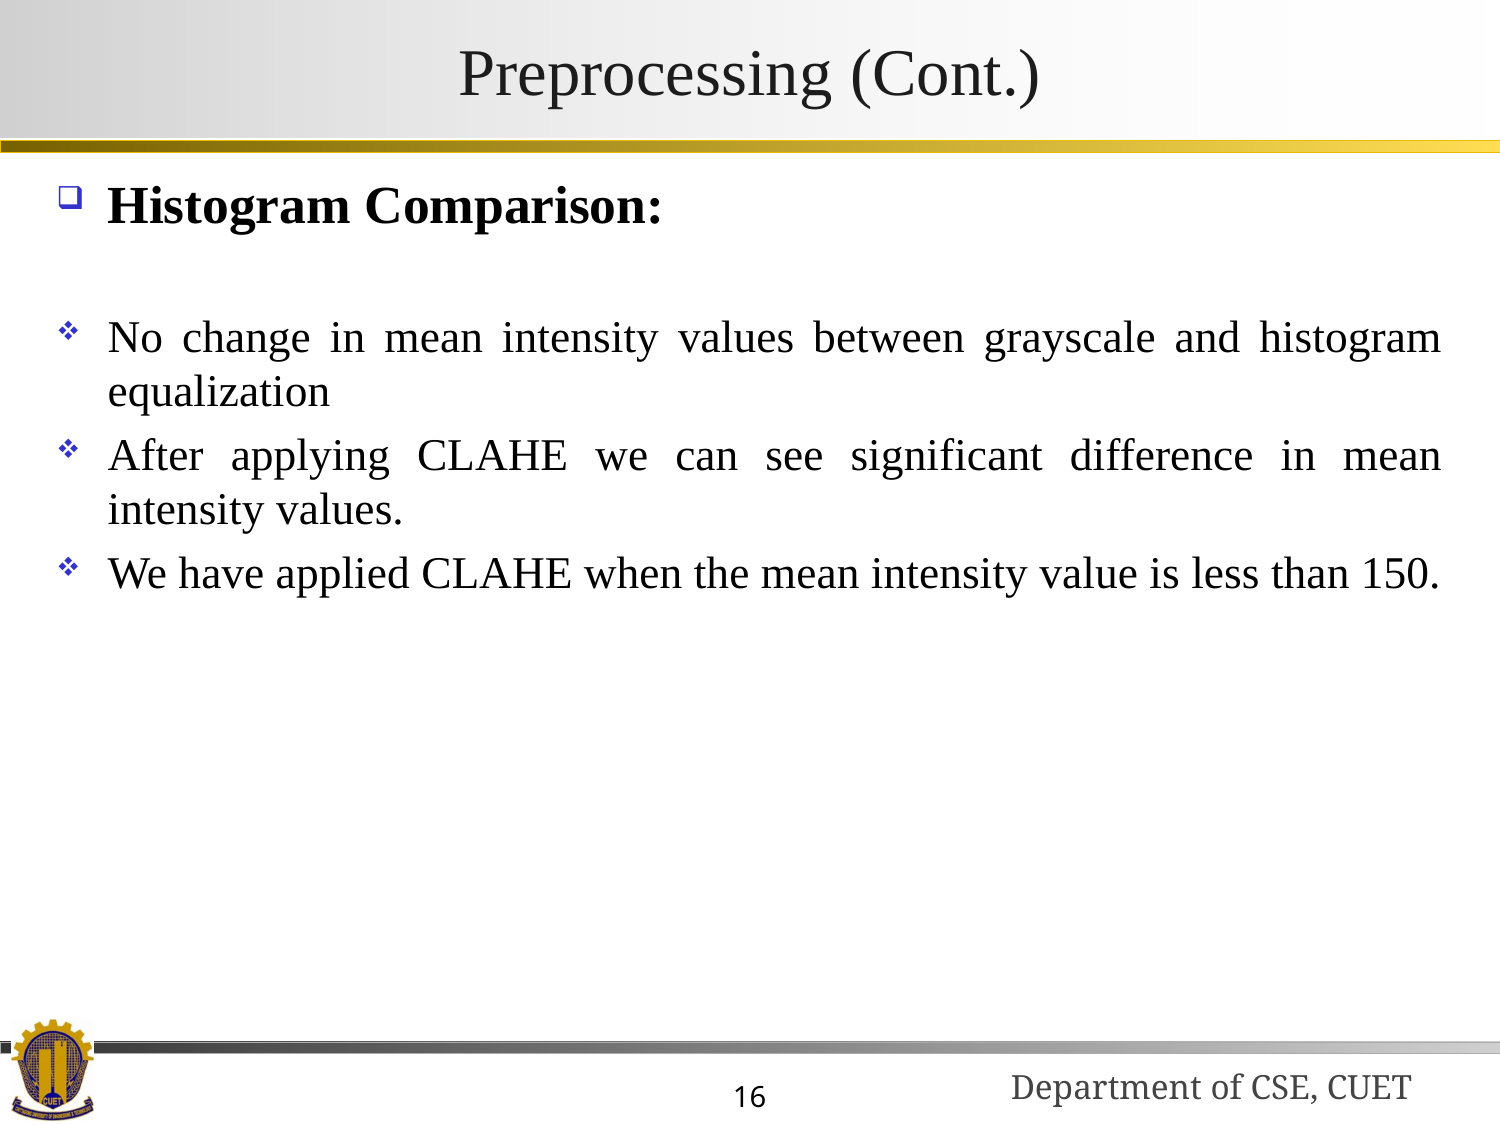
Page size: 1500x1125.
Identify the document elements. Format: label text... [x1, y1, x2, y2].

list Histogram Comparison: No change in mean intensity values between grayscale and histogram equalization After applying CLAHE we can see significant difference in mean intensity values. We have applied CLAHE when the mean intensity value is less than 150. [41, 162, 1459, 1013]
picture [11, 1019, 94, 1121]
title Preprocessing (Cont.) [0, 0, 1500, 138]
